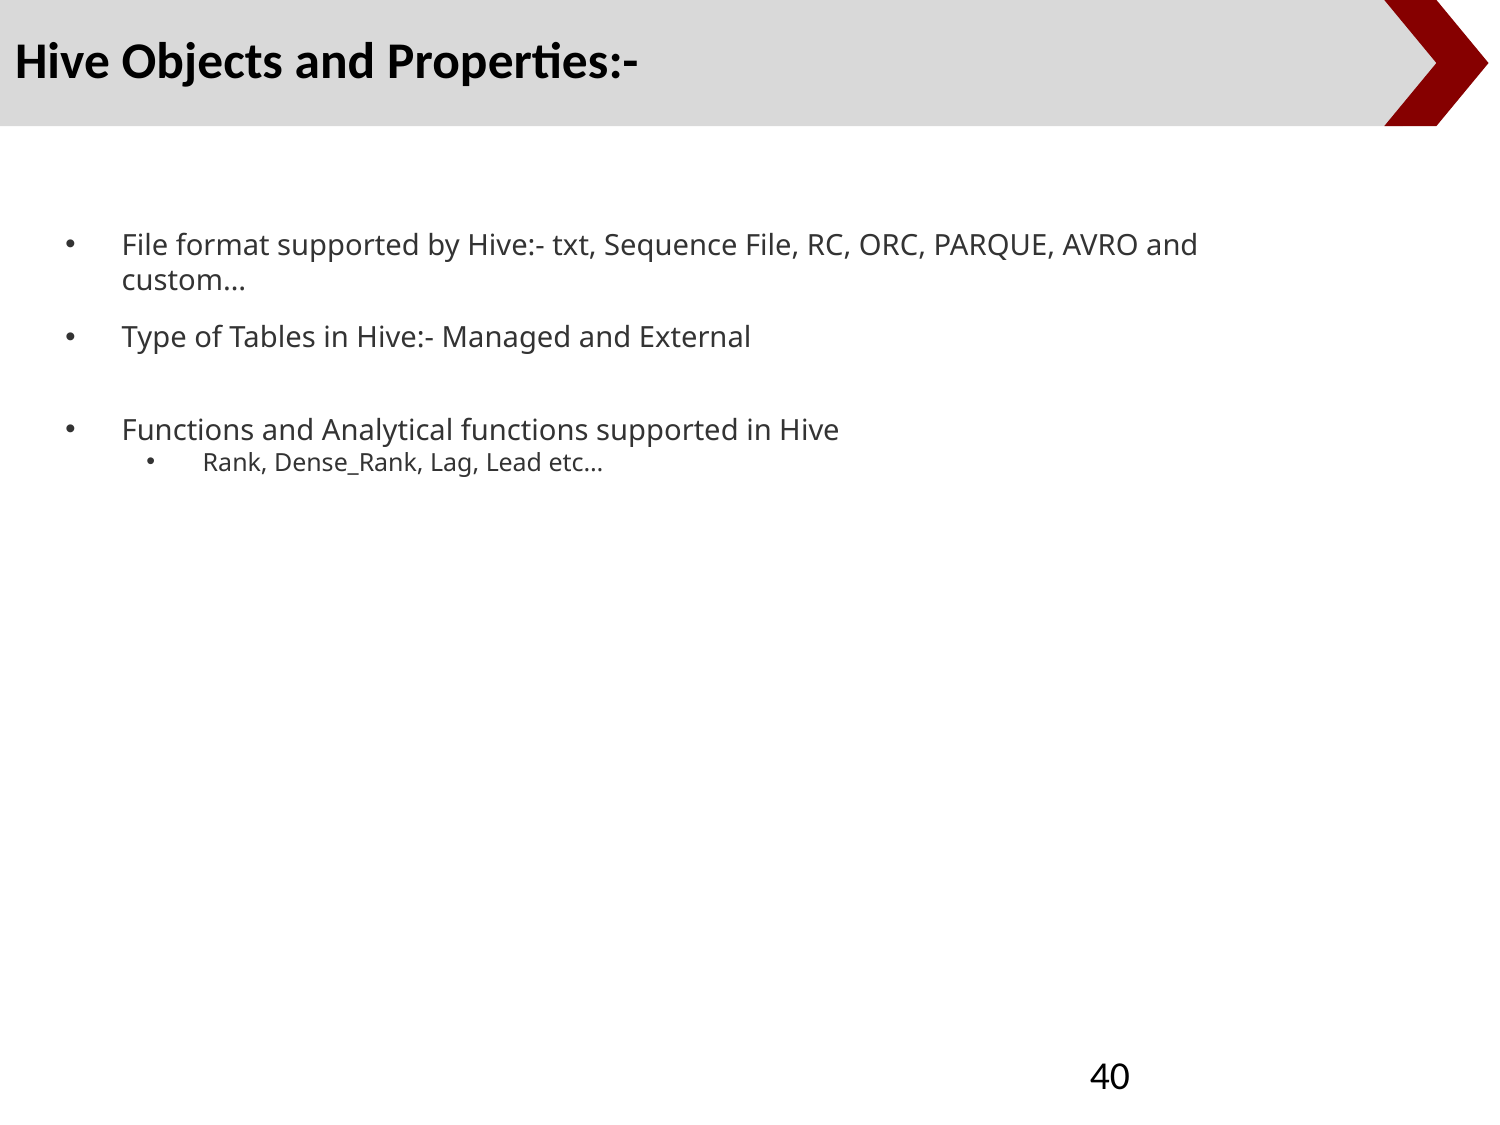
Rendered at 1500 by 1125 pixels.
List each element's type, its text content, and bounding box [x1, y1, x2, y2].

text_box 40 [1074, 1042, 1425, 1103]
text_box Type of Tables in Hive:- Managed and External [50, 311, 1346, 361]
text_box Functions and Analytical functions supported in Hive Rank, Dense_Rank, Lag, Lead etc… [50, 403, 1346, 484]
text_box File format supported by Hive:- txt, Sequence File, RC, ORC, PARQUE, AVRO and custom… [50, 218, 1346, 304]
title Hive Objects and Properties:- [0, 2, 1350, 114]
